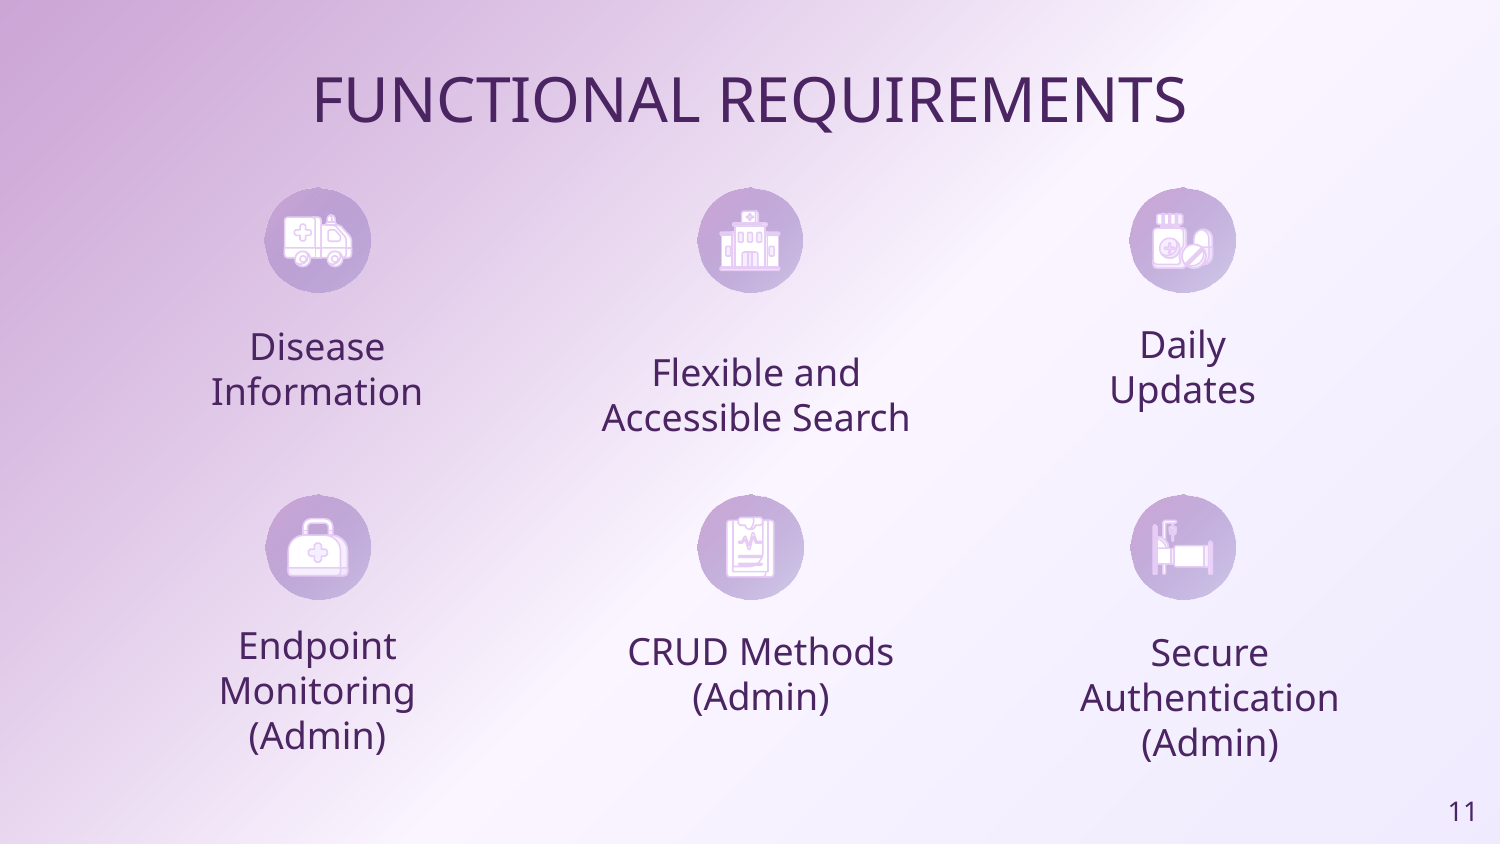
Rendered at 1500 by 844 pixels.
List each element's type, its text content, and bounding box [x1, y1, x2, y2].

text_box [726, 517, 774, 578]
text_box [287, 518, 348, 576]
picture [0, 0, 1500, 844]
text_box Daily Updates [986, 336, 1380, 396]
text_box [697, 187, 803, 293]
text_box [1152, 520, 1213, 575]
text_box Endpoint Monitoring (Admin) [156, 660, 479, 719]
text_box [1129, 187, 1236, 293]
text_box [697, 494, 803, 600]
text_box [719, 210, 780, 271]
text_box [264, 187, 371, 293]
slide_number ‹#› [1403, 779, 1494, 844]
text_box [265, 494, 371, 600]
title FUNCTIONAL REQUIREMENTS [130, 50, 1370, 144]
text_box [1130, 494, 1236, 600]
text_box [1152, 212, 1213, 269]
text_box Flexible and Accessible Search [564, 364, 949, 423]
text_box Disease Information [156, 314, 479, 421]
text_box Secure Authentication (Admin) [1002, 625, 1418, 769]
text_box CRUD Methods (Admin) [564, 643, 958, 703]
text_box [284, 214, 352, 267]
